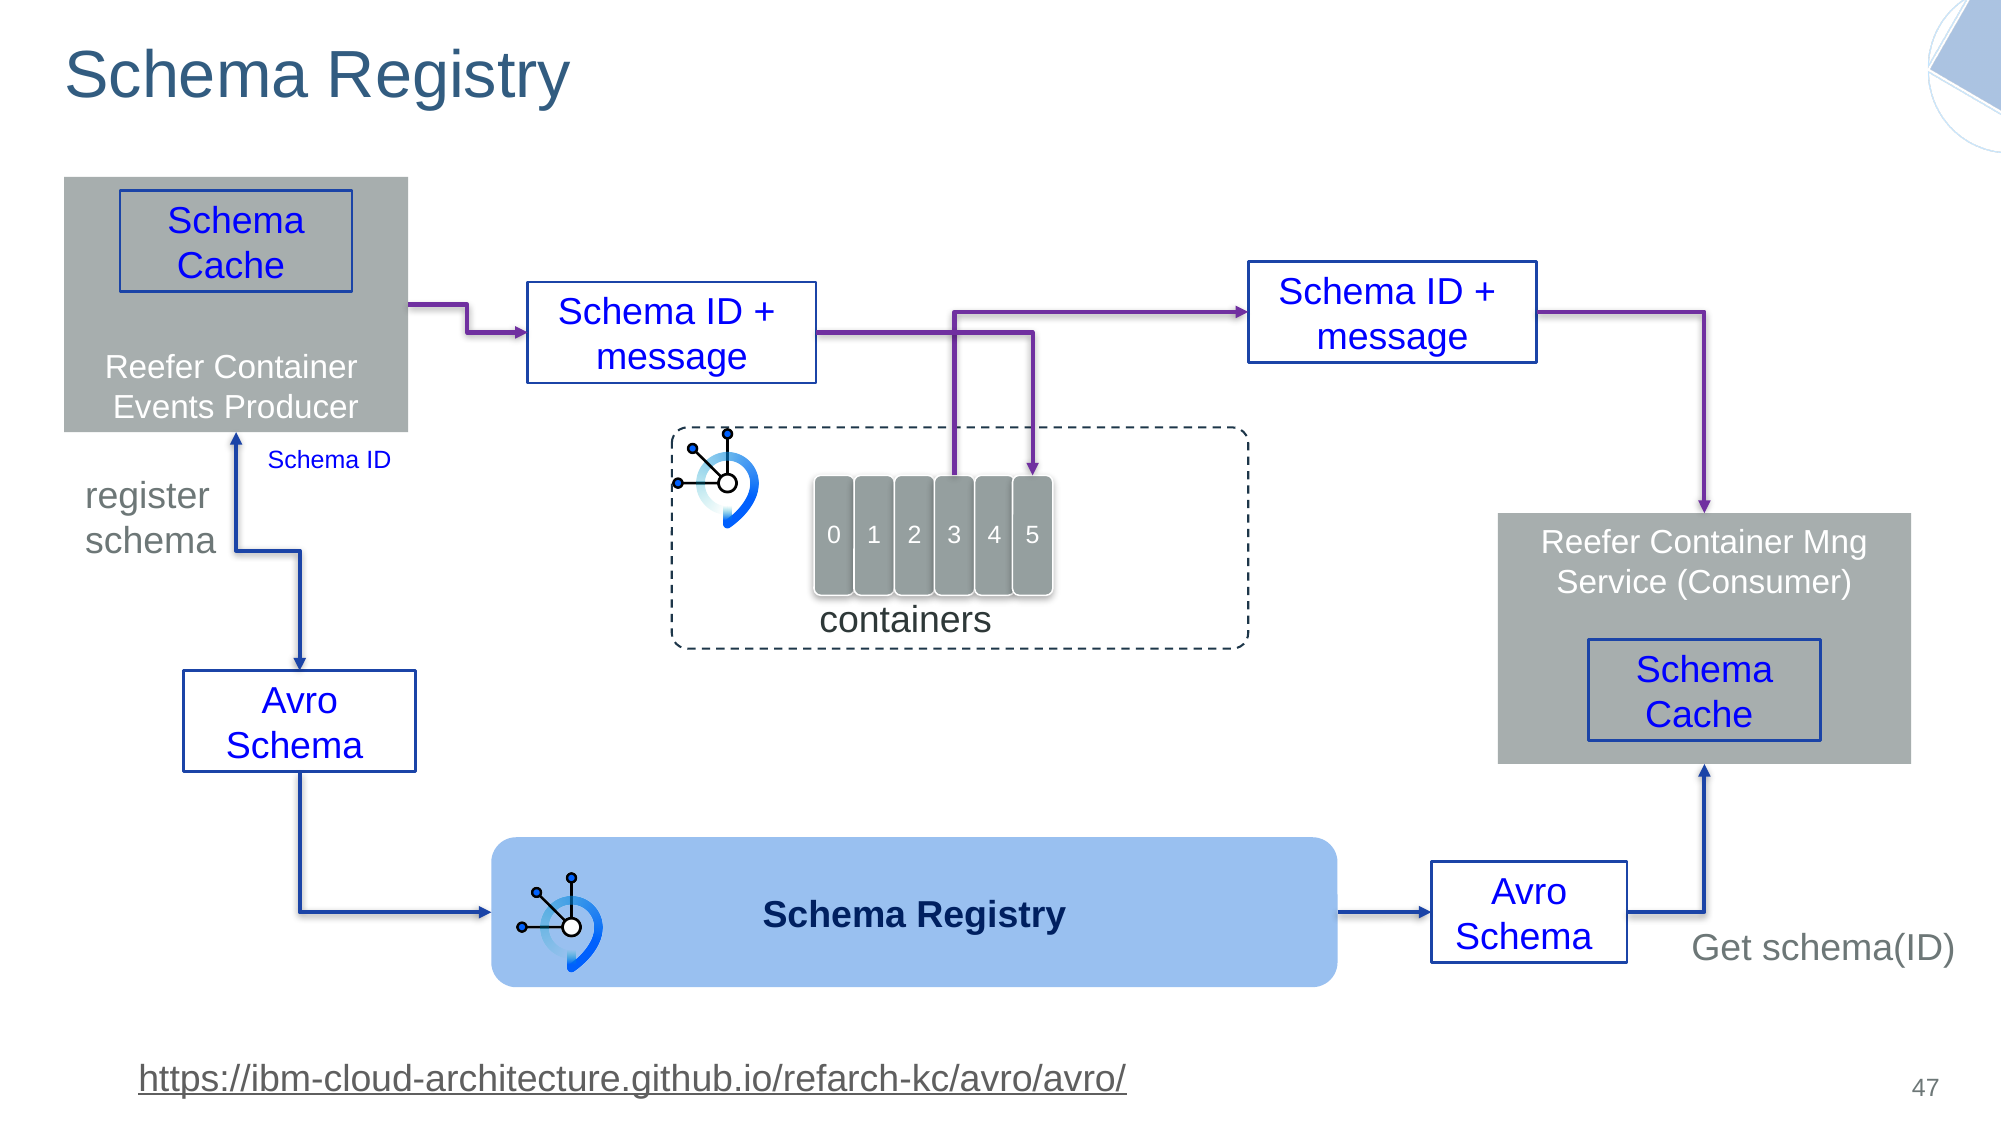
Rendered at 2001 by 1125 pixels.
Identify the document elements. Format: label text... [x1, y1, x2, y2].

picture [516, 872, 603, 987]
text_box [1019, 246, 1184, 541]
slide_number 47 [1867, 1056, 1955, 1117]
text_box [407, 304, 528, 333]
text_box Order [1924, 0, 2001, 154]
text_box Schema ID + message [526, 280, 818, 385]
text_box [1626, 763, 1705, 913]
text_box Schema ID [252, 436, 407, 482]
text_box Schema Cache [118, 188, 354, 294]
text_box containers [804, 588, 1007, 648]
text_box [148, 519, 388, 584]
text_box Reefer Container Events Producer [62, 175, 410, 434]
text_box [671, 427, 1249, 649]
text_box Reefer Container Mng Service (Consumer) [1496, 511, 1913, 766]
text_box Get schema(ID) [1676, 915, 1971, 975]
text_box Schema ID + message [1246, 259, 1539, 364]
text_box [815, 332, 1033, 476]
text_box Avro Schema [182, 668, 418, 774]
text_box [1536, 311, 1705, 514]
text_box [324, 745, 467, 938]
text_box https://ibm-cloud-architecture.github.io/refarch-kc/avro/avro/ [123, 1046, 1643, 1107]
text_box Avro Schema [1429, 860, 1629, 965]
title Schema Registry [64, 9, 1850, 111]
text_box Schema Registry [489, 835, 1340, 990]
text_box Schema Cache [1586, 638, 1822, 743]
text_box register schema [70, 463, 236, 569]
picture [672, 428, 759, 542]
